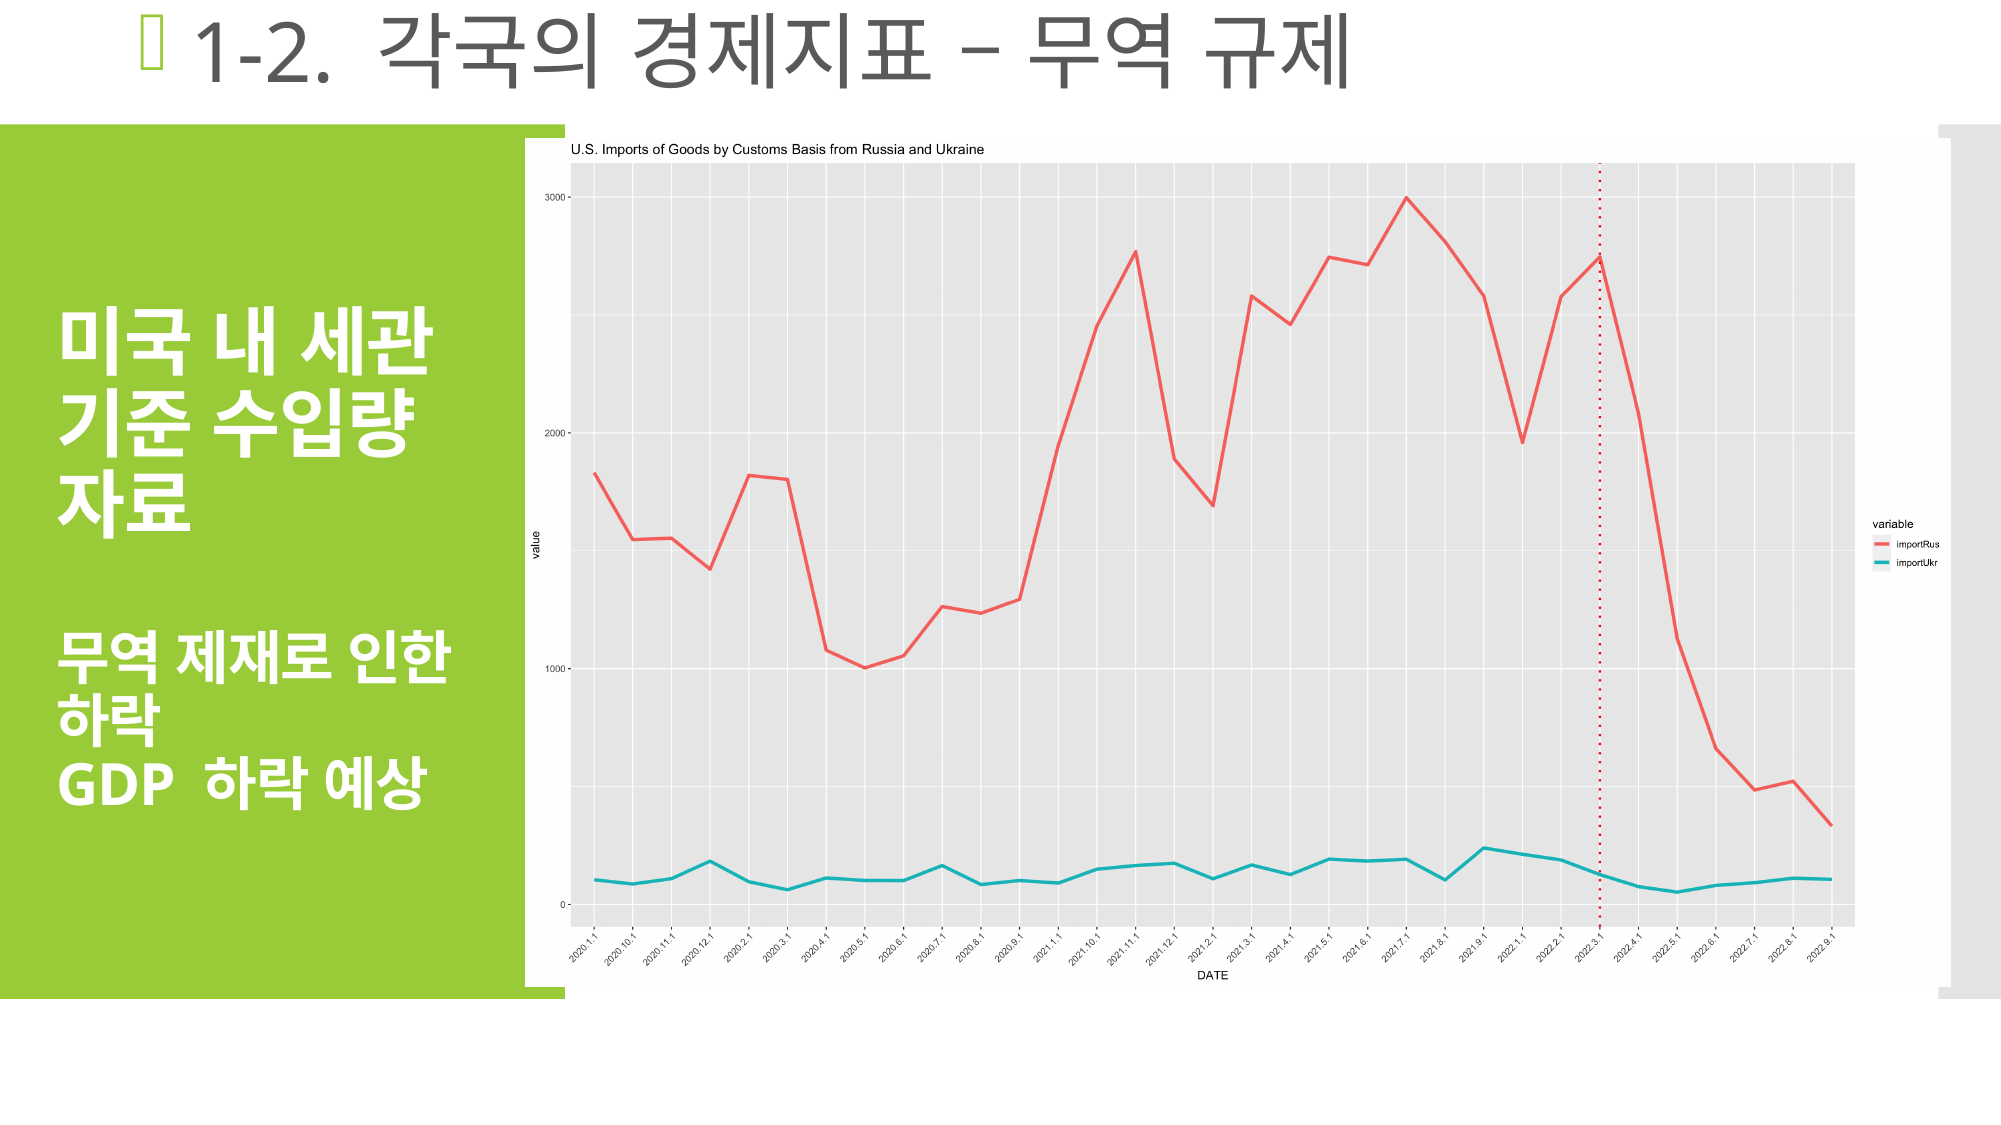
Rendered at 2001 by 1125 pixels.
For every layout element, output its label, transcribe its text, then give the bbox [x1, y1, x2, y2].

picture [525, 138, 1951, 987]
list 1-2. 각국의 경제지표 – 무역 규제 [123, 0, 1521, 115]
title 미국 내 세관 기준 수입량 자료 무역 제재로 인한 하락 GDP 하락 예상 [41, 184, 525, 940]
